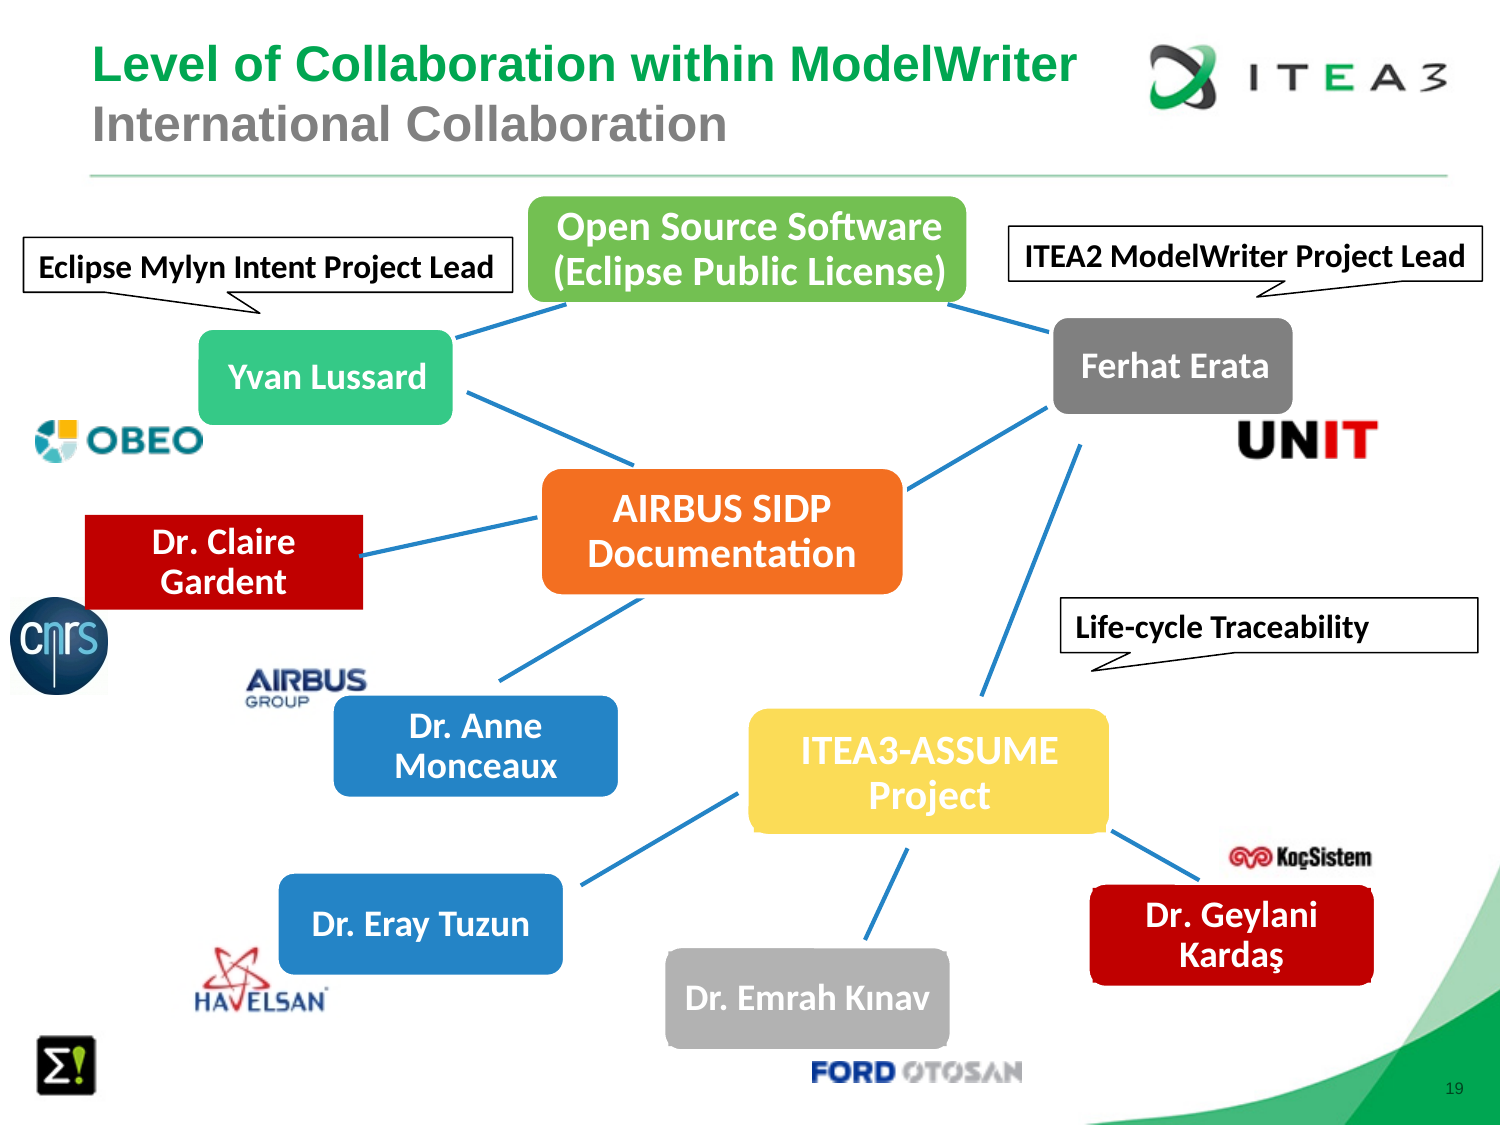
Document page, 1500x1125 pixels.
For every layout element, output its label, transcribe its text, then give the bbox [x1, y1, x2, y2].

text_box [1087, 882, 1377, 989]
text_box [863, 847, 910, 941]
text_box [23, 114, 1483, 610]
text_box Life-cycle Traceability [1060, 618, 1478, 672]
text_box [276, 871, 566, 977]
text_box [1116, 830, 1201, 881]
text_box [746, 706, 1112, 837]
text_box [498, 618, 612, 684]
text_box [579, 791, 740, 888]
text_box [979, 618, 1015, 698]
title Level of Collaboration within ModelWriter International Collaboration [76, 23, 1099, 113]
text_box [331, 693, 621, 799]
picture [0, 0, 1500, 1125]
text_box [662, 945, 952, 1052]
